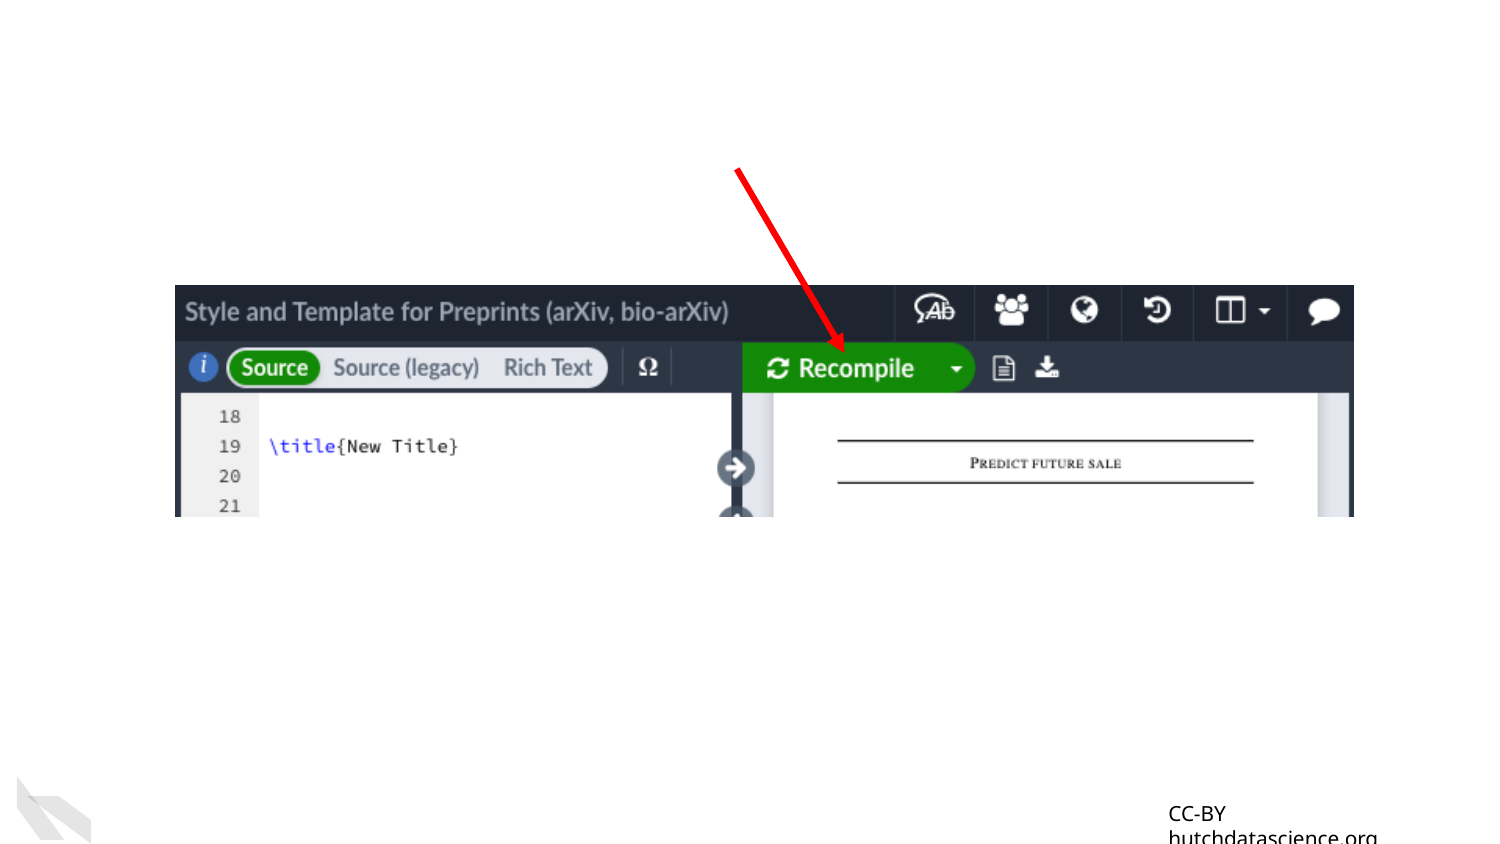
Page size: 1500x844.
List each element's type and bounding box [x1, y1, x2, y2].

text_box [736, 168, 845, 354]
picture [174, 285, 1354, 518]
